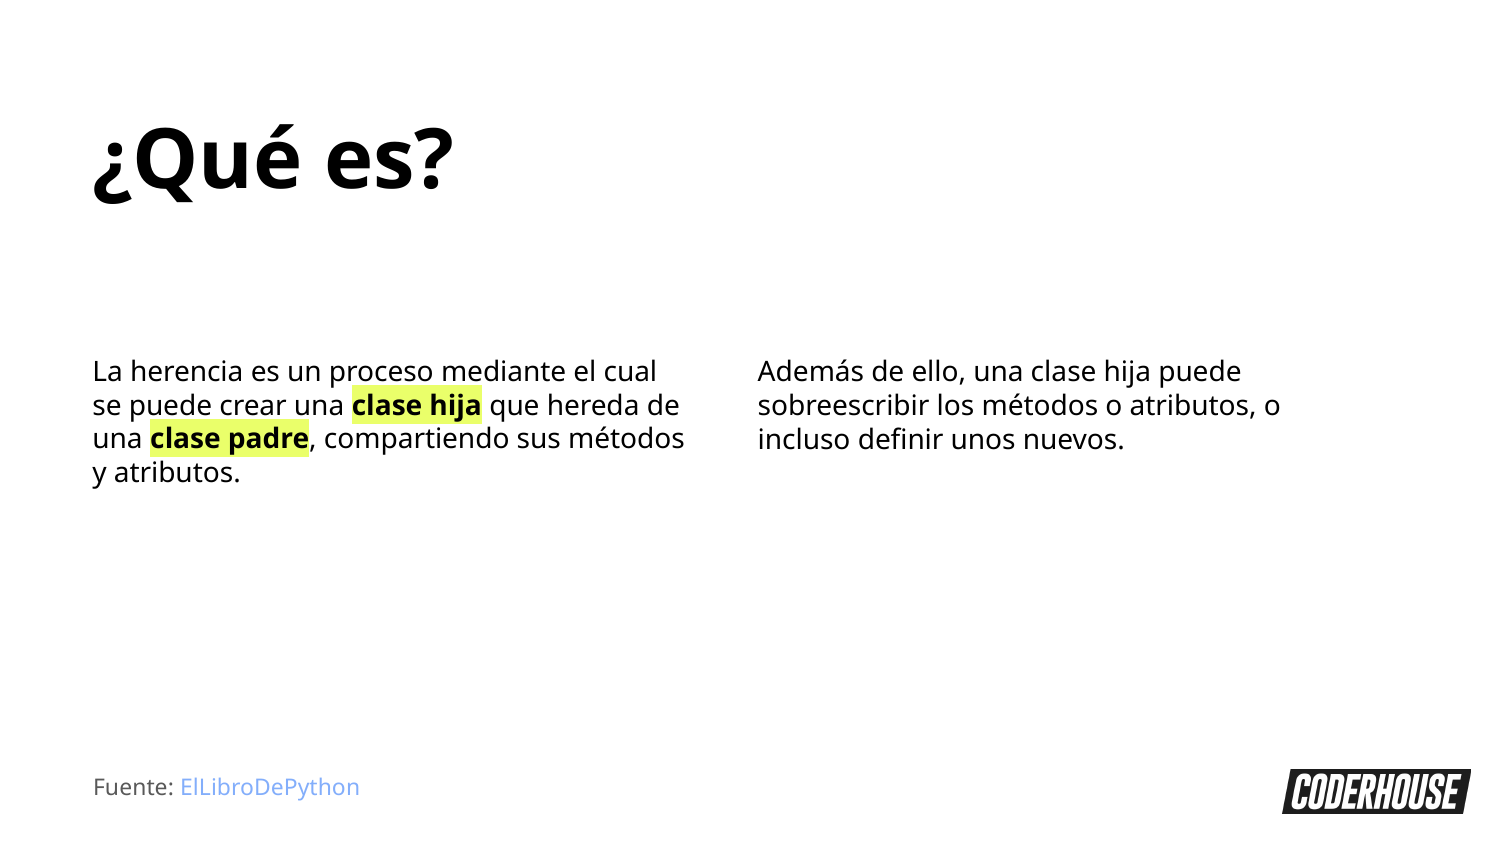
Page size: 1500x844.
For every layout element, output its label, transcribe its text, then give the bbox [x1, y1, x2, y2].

text_box Además de ello, una clase hija puede sobreescribir los métodos o atributos, o incluso definir unos nuevos. [742, 338, 1372, 470]
text_box La herencia es un proceso mediante el cual se puede crear una clase hija que hereda de una clase padre, compartiendo sus métodos y atributos. [77, 338, 707, 504]
text_box Fuente: ElLibroDePython [78, 753, 571, 819]
picture [1281, 769, 1471, 814]
text_box ¿Qué es? [77, 101, 1414, 222]
